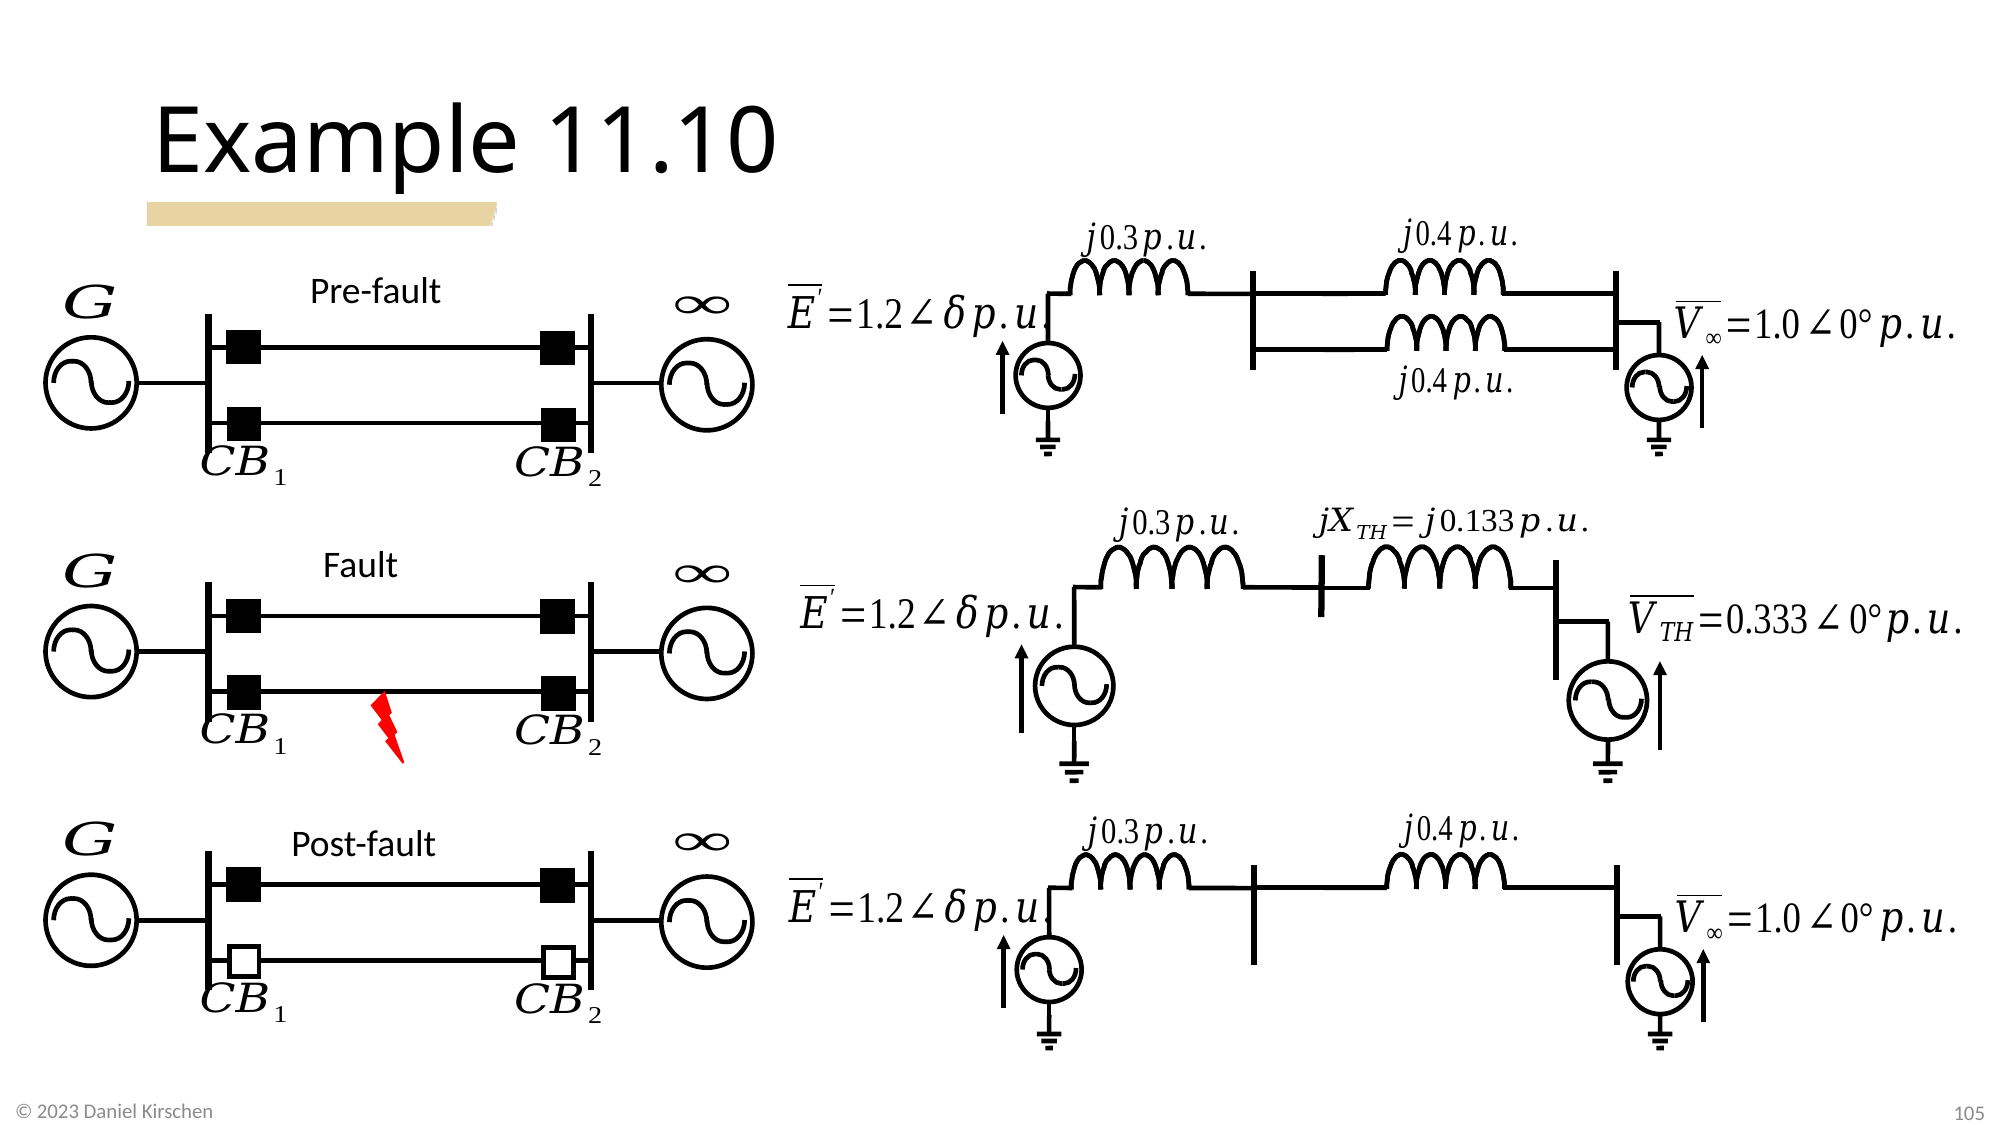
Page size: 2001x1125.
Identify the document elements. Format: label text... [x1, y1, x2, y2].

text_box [45, 258, 753, 492]
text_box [45, 811, 753, 1029]
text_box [1647, 1015, 1673, 1049]
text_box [1036, 1015, 1062, 1049]
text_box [785, 213, 1956, 454]
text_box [45, 532, 753, 764]
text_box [798, 502, 1964, 781]
slide_number 105 [1550, 1088, 2000, 1125]
slide_number © 2023 Daniel Kirschen [0, 1094, 546, 1125]
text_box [1016, 887, 1082, 1025]
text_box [1627, 916, 1693, 1032]
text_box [1323, 854, 1545, 889]
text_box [1048, 854, 1253, 890]
title Example 11.10 [137, 59, 1863, 226]
